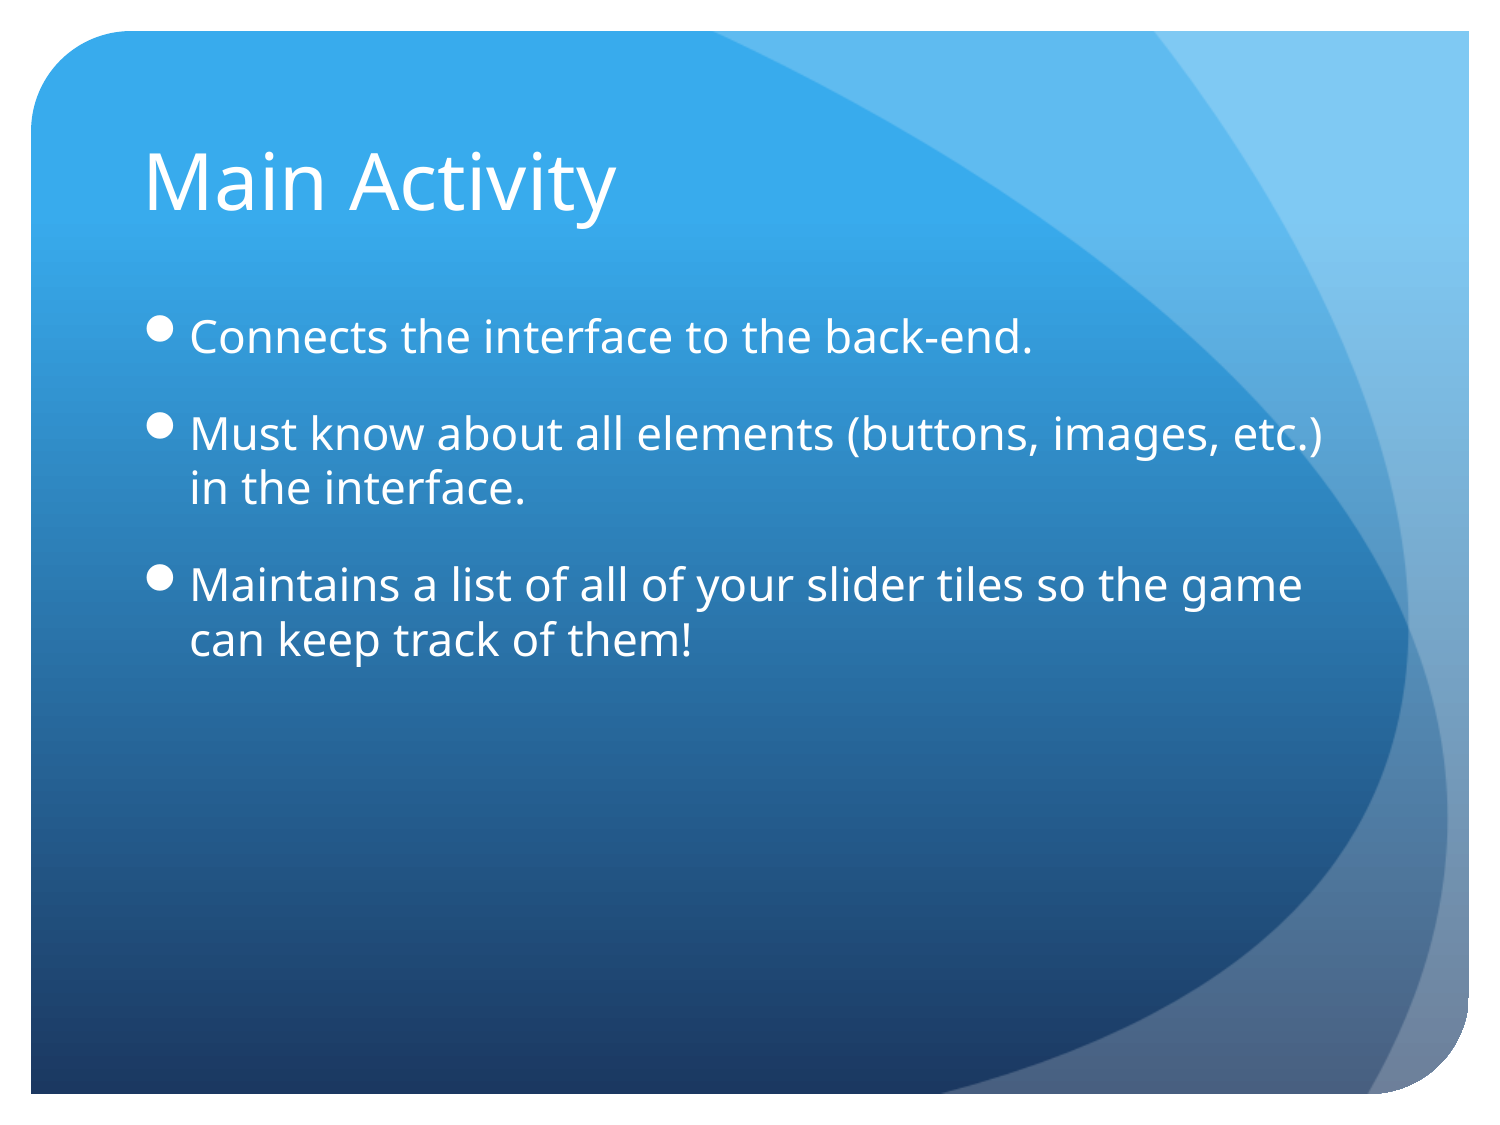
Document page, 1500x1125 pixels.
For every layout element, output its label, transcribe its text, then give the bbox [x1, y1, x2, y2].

picture [24, 30, 1473, 1094]
title Main Activity [127, 62, 1372, 234]
list Connects the interface to the back-end. Must know about all elements (buttons, images, etc.) in the interface. Maintains a list of all of your slider tiles so the game can keep track of them! [127, 299, 1372, 991]
